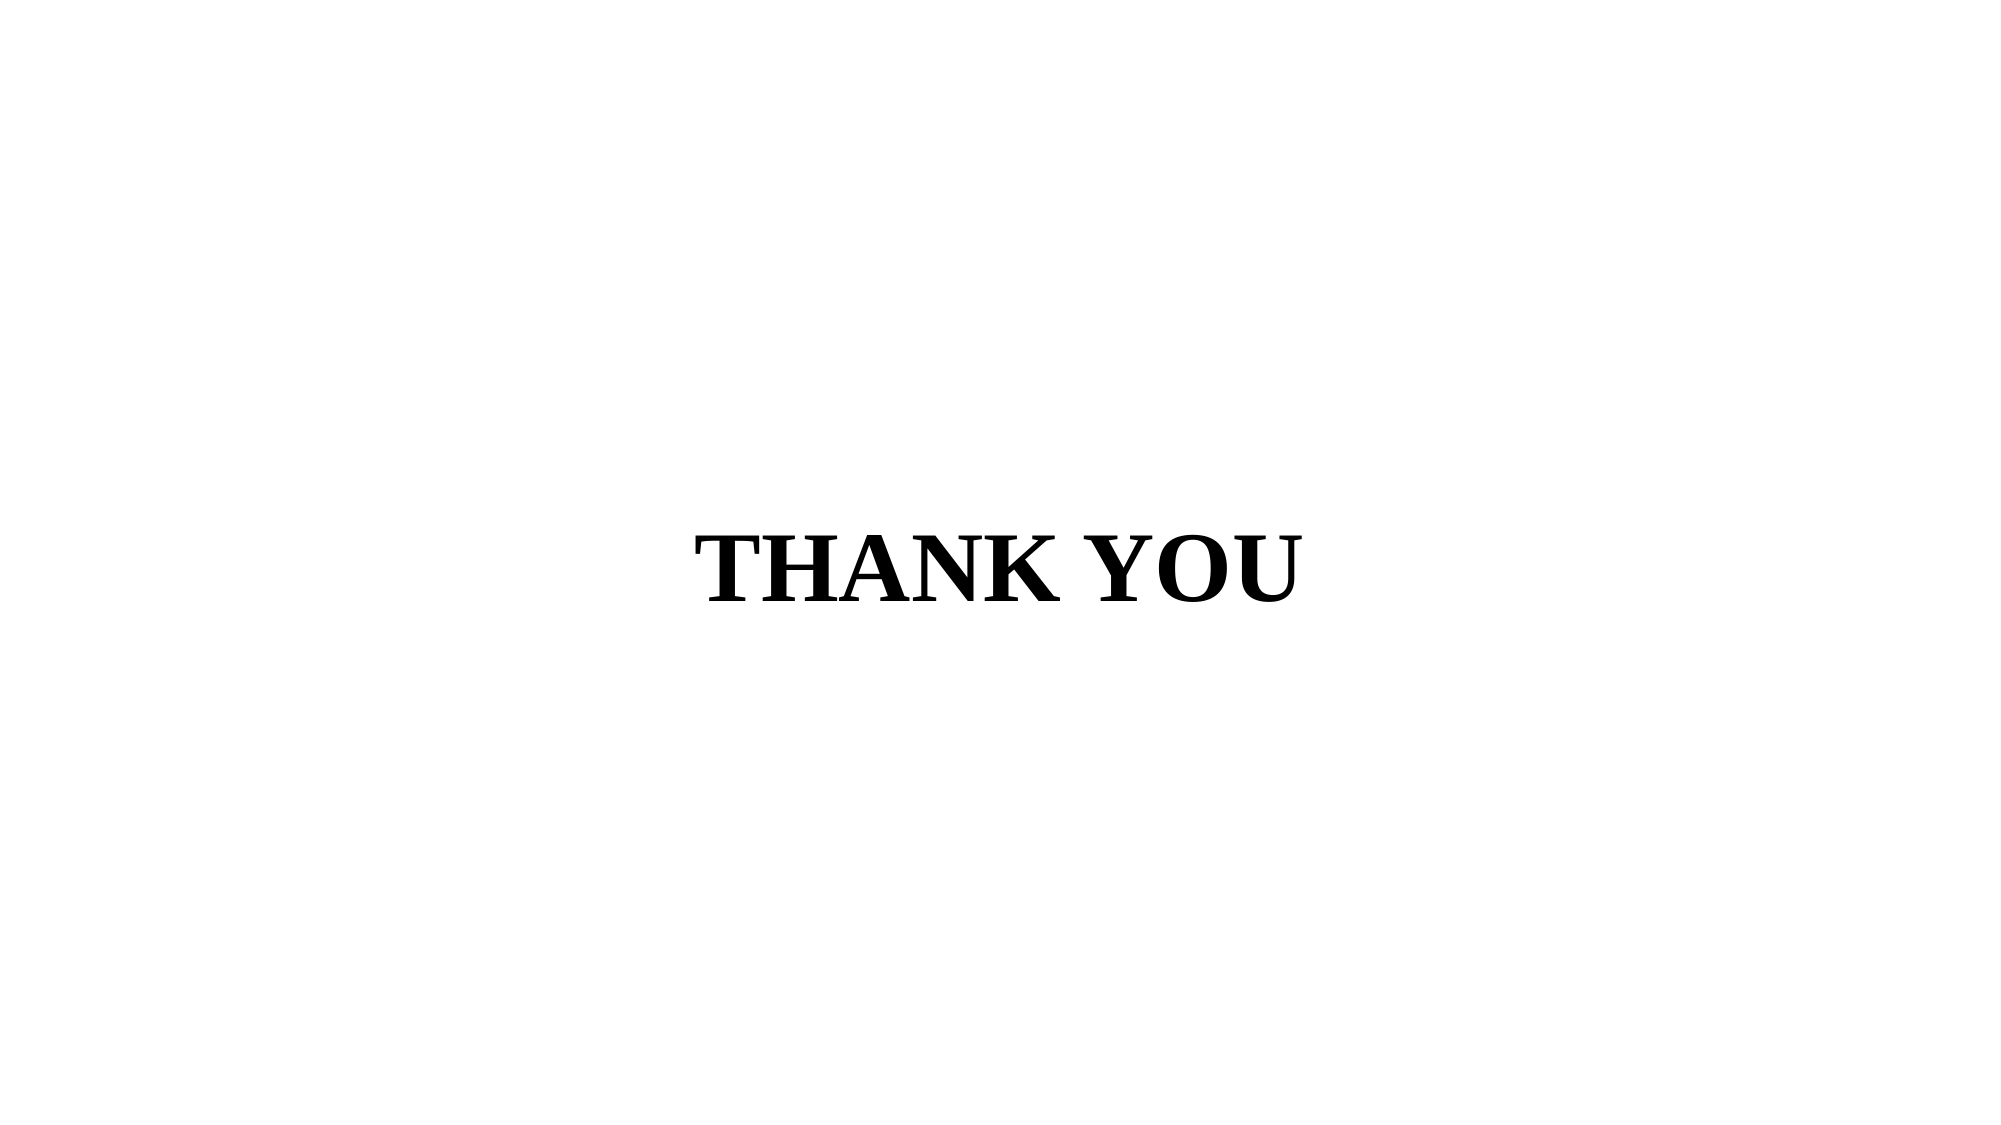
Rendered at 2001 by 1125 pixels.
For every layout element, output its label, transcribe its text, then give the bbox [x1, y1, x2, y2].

text_box THANK YOU [679, 494, 1320, 629]
